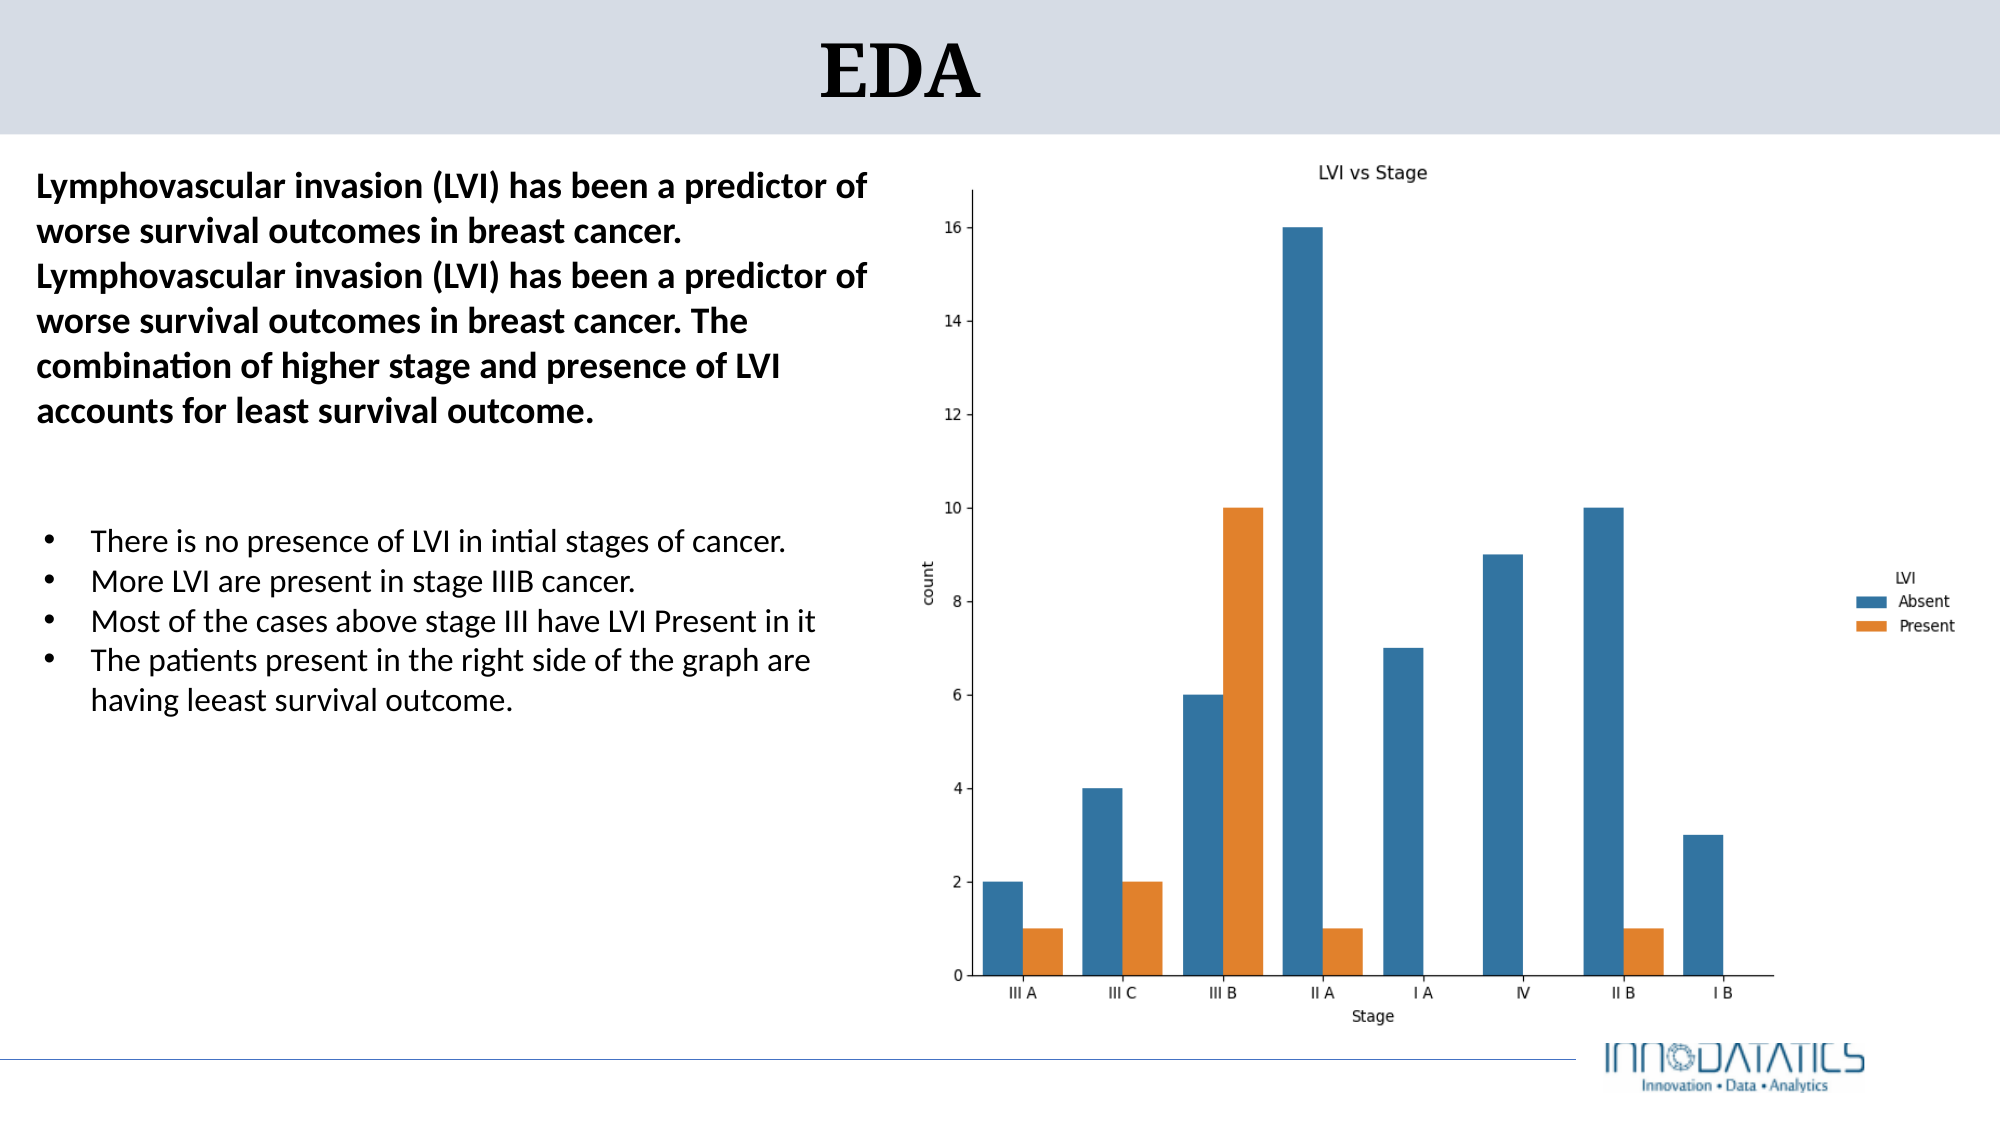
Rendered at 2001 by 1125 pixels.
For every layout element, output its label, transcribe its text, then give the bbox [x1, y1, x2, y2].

title EDA [37, 24, 1763, 122]
text_box Lymphovascular invasion (LVI) has been a predictor of worse survival outcomes in breast cancer. Lymphovascular invasion (LVI) has been a predictor of worse survival outcomes in breast cancer. The combination of higher stage and presence of LVI accounts for least survival outcome. [21, 153, 937, 484]
picture [880, 163, 1969, 1093]
text_box There is no presence of LVI in intial stages of cancer. More LVI are present in stage IIIB cancer. Most of the cases above stage III have LVI Present in it The patients present in the right side of the graph are having leeast survival outcome. [28, 511, 880, 766]
